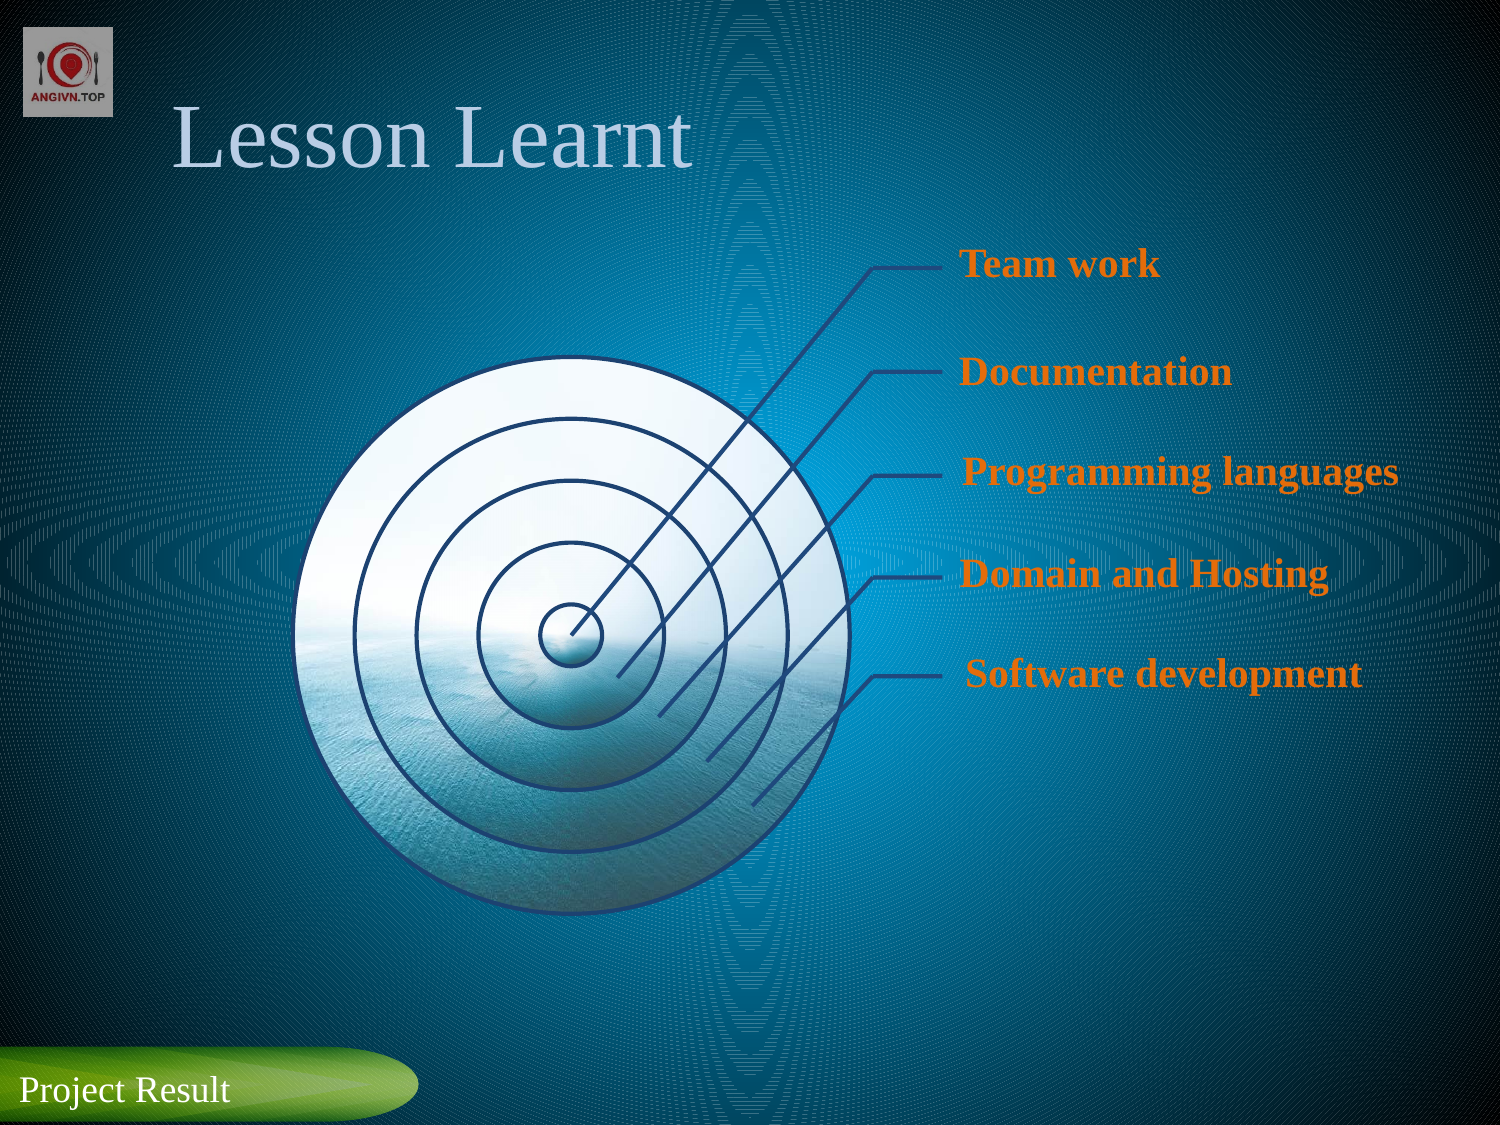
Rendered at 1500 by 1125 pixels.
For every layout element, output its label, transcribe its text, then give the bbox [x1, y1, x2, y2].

text_box [872, 265, 943, 271]
text_box [290, 354, 852, 916]
text_box Team work [935, 214, 1276, 313]
text_box [656, 474, 875, 719]
text_box [476, 540, 667, 731]
text_box [569, 266, 874, 637]
title Lesson Learnt [156, 37, 1500, 195]
text_box [872, 575, 943, 580]
text_box Documentation [935, 322, 1276, 422]
text_box [750, 674, 875, 808]
picture [23, 27, 113, 117]
text_box [705, 576, 875, 763]
text_box [872, 473, 943, 478]
text_box [872, 369, 943, 374]
text_box [149, 195, 1500, 938]
text_box Domain and Hosting [936, 525, 1438, 624]
text_box Software development [941, 624, 1413, 724]
text_box [615, 370, 875, 680]
text_box [872, 674, 943, 679]
text_box [538, 602, 605, 669]
text_box [414, 478, 729, 793]
text_box [352, 416, 790, 854]
text_box Project Result [0, 1046, 419, 1122]
text_box Programming languages [938, 410, 1488, 534]
